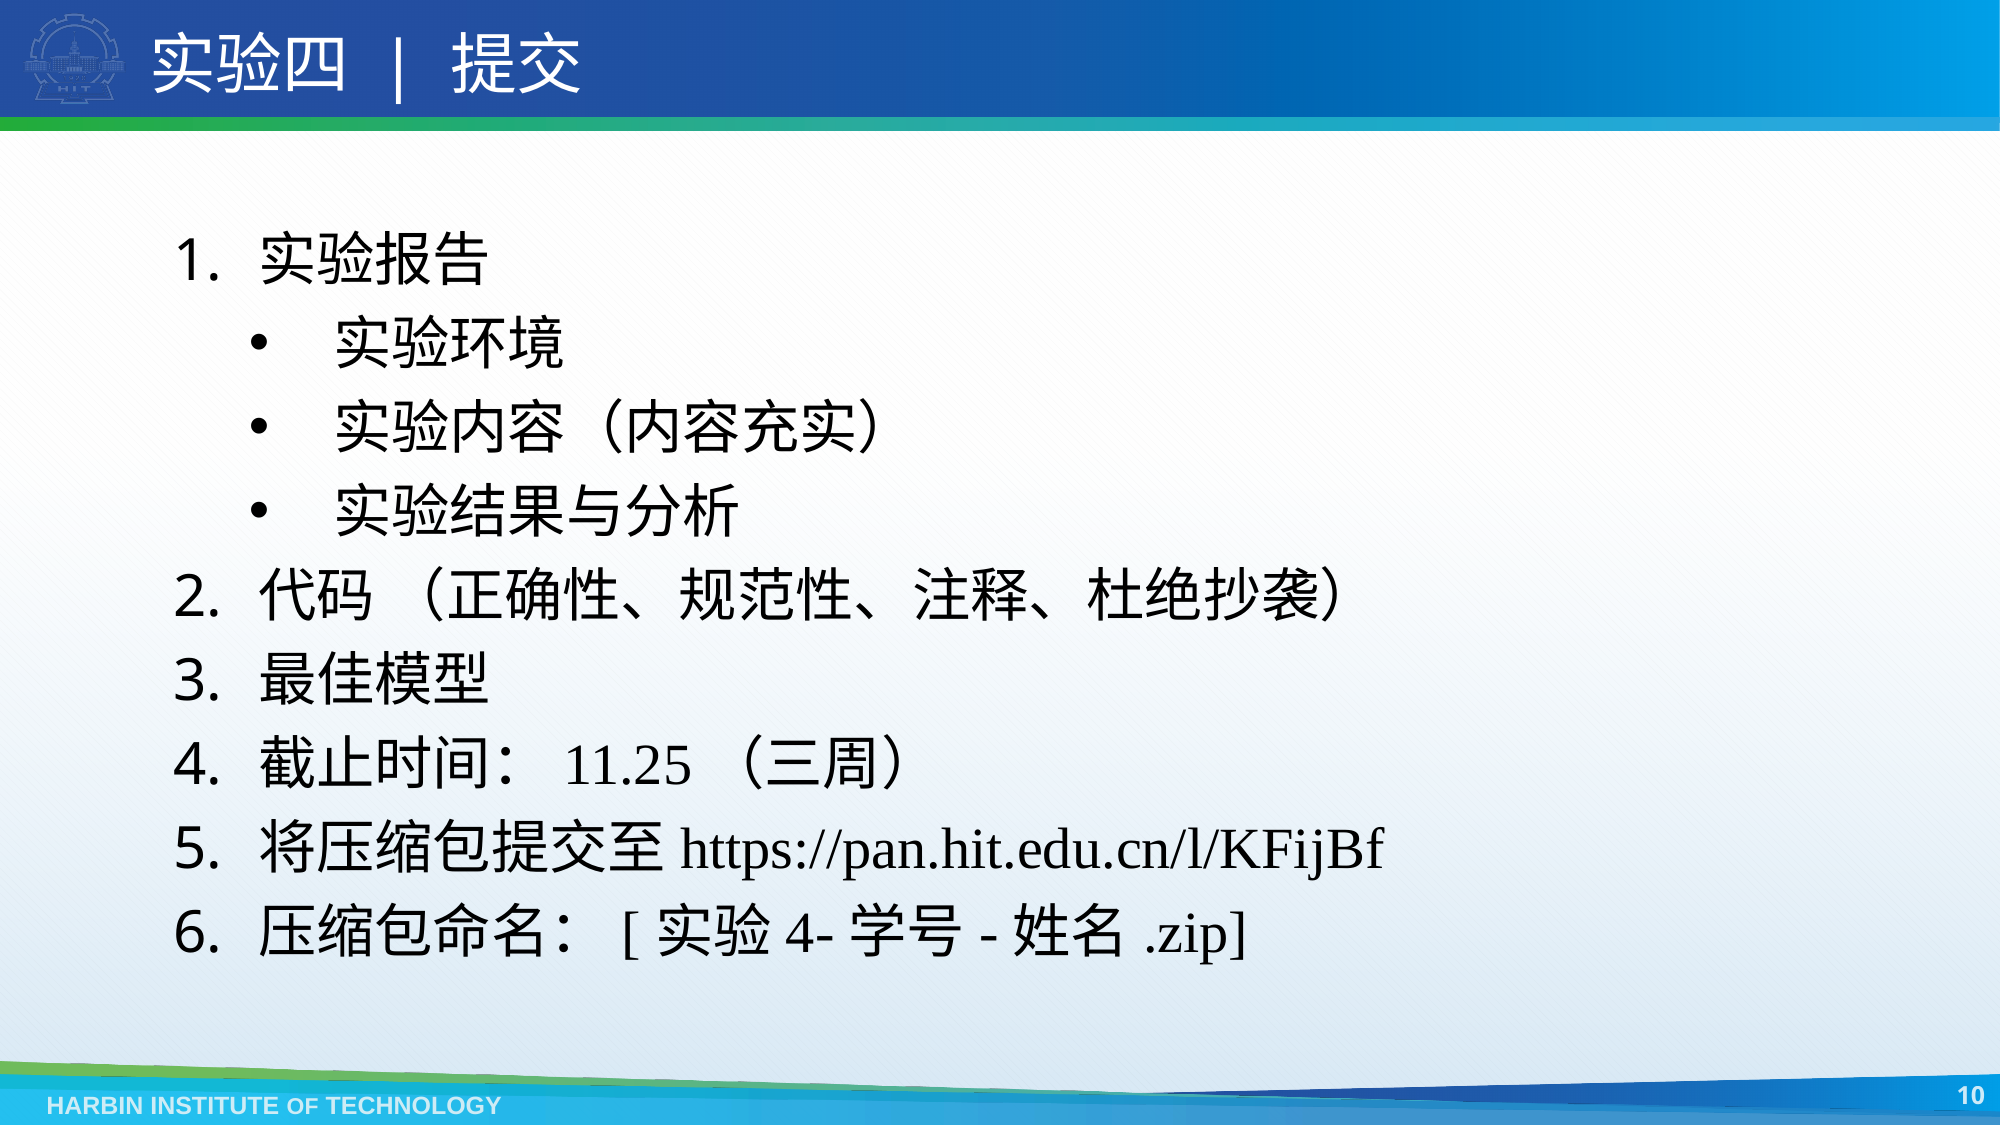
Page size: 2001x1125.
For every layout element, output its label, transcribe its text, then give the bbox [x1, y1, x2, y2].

picture [0, 0, 2000, 131]
title 实验四 | 提交 [135, 23, 1846, 103]
text_box [16, 13, 135, 113]
slide_number 10 [1623, 1072, 2000, 1110]
text_box 实验报告 实验环境 实验内容（内容充实） 实验结果与分析 代码 （正确性、规范性、注释、杜绝抄袭） 最佳模型 截止时间：11.25（三周） 将压缩包提交至https://pan.hit.edu.cn/l/KFijBf 压缩包命名：[实验4-学号-姓名.zip] [159, 200, 1717, 972]
picture [0, 1061, 2000, 1125]
footer HARBIN INSTITUTE OF TECHNOLOGY [31, 1081, 843, 1125]
